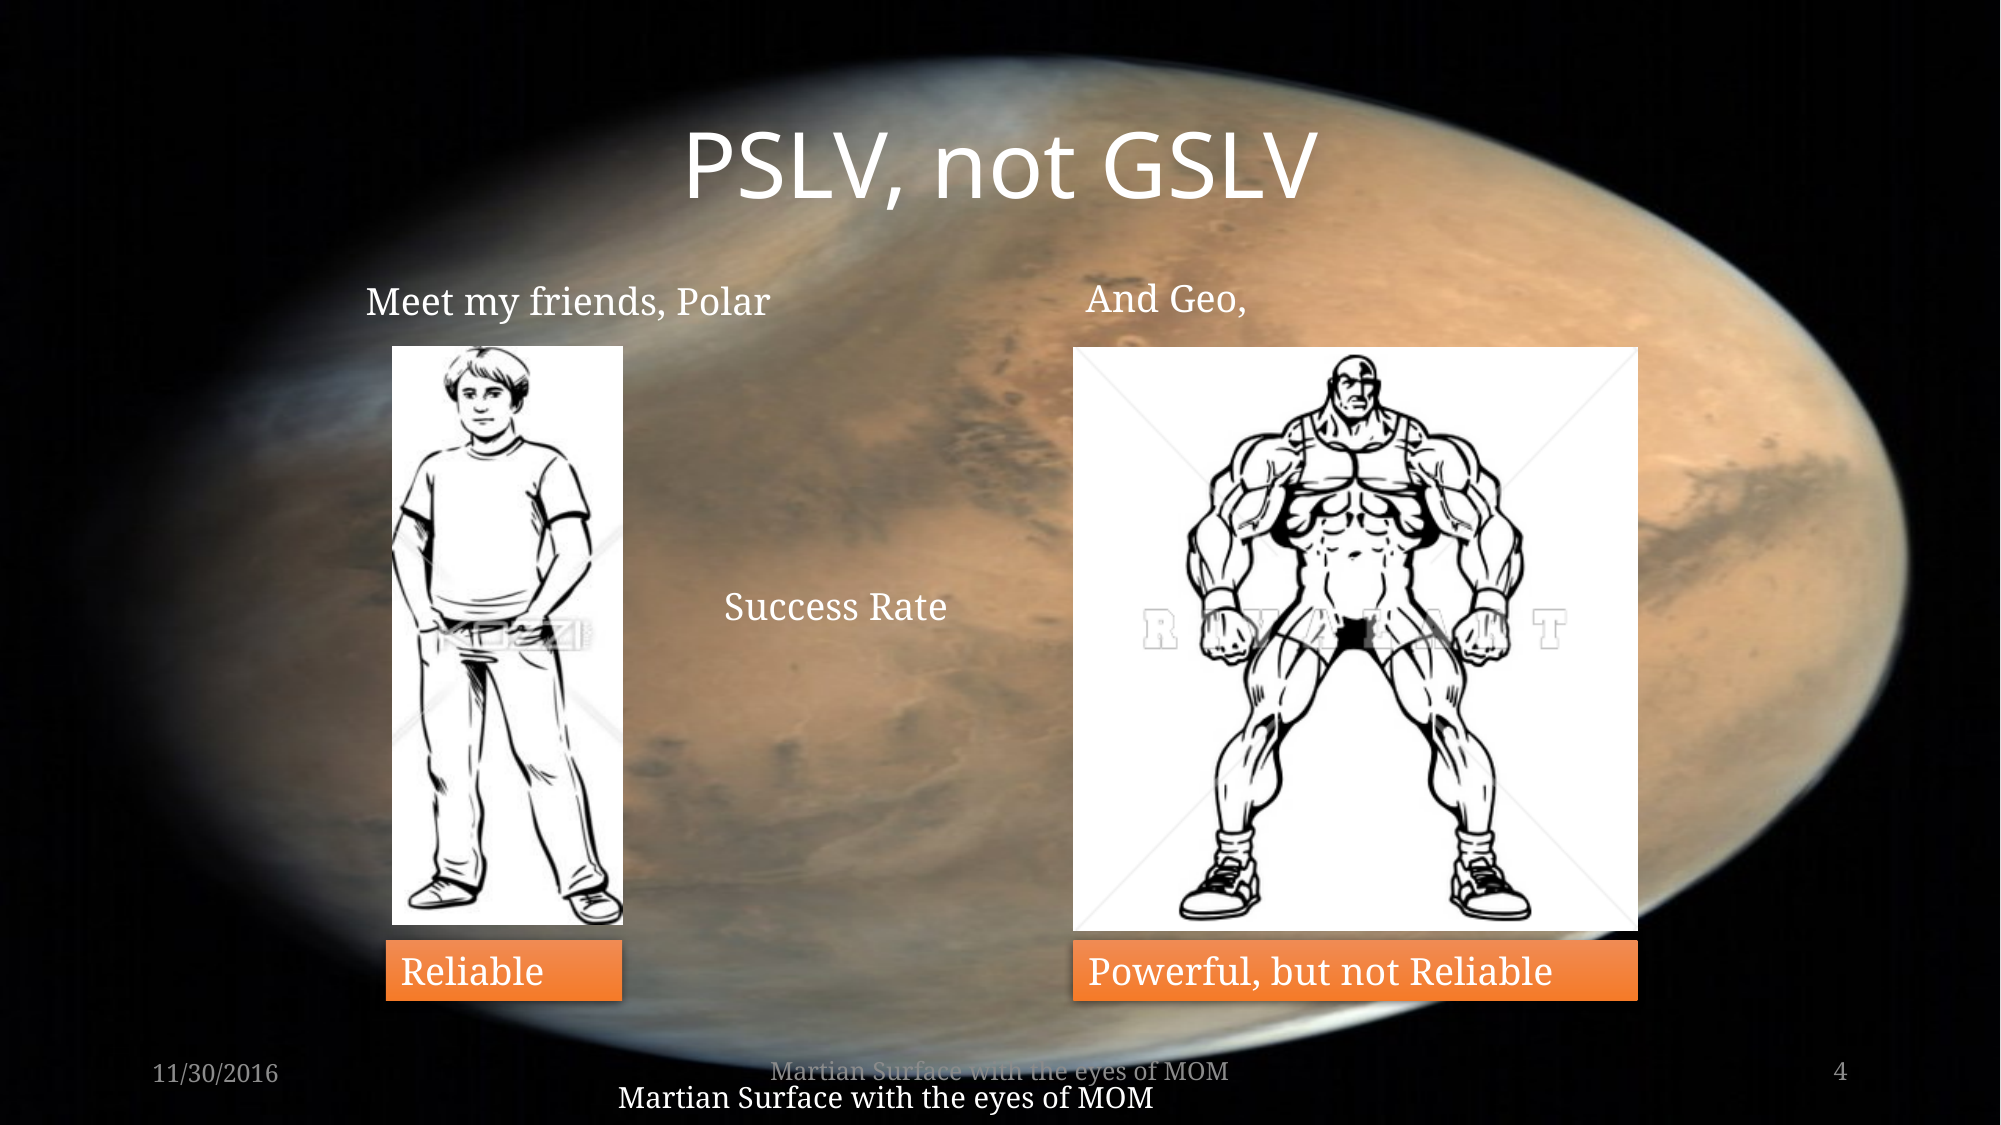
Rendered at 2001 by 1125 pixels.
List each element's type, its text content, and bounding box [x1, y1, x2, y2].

text_box Meet my friends, Polar [350, 270, 787, 331]
text_box And Geo, [1070, 267, 1262, 328]
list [1073, 347, 1638, 931]
text_box Powerful, but not Reliable [1073, 940, 1638, 1001]
text_box Martian Surface with the eyes of MOM [603, 1072, 1170, 1122]
title PSLV, not GSLV [137, 59, 1863, 278]
slide_number 4 [1412, 1042, 1863, 1103]
text_box Reliable [385, 940, 623, 1001]
picture [0, 0, 2001, 1125]
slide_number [137, 1042, 588, 1103]
footer Martian Surface with the eyes of MOM [662, 1042, 1338, 1103]
text_box Success Rate [709, 576, 963, 636]
